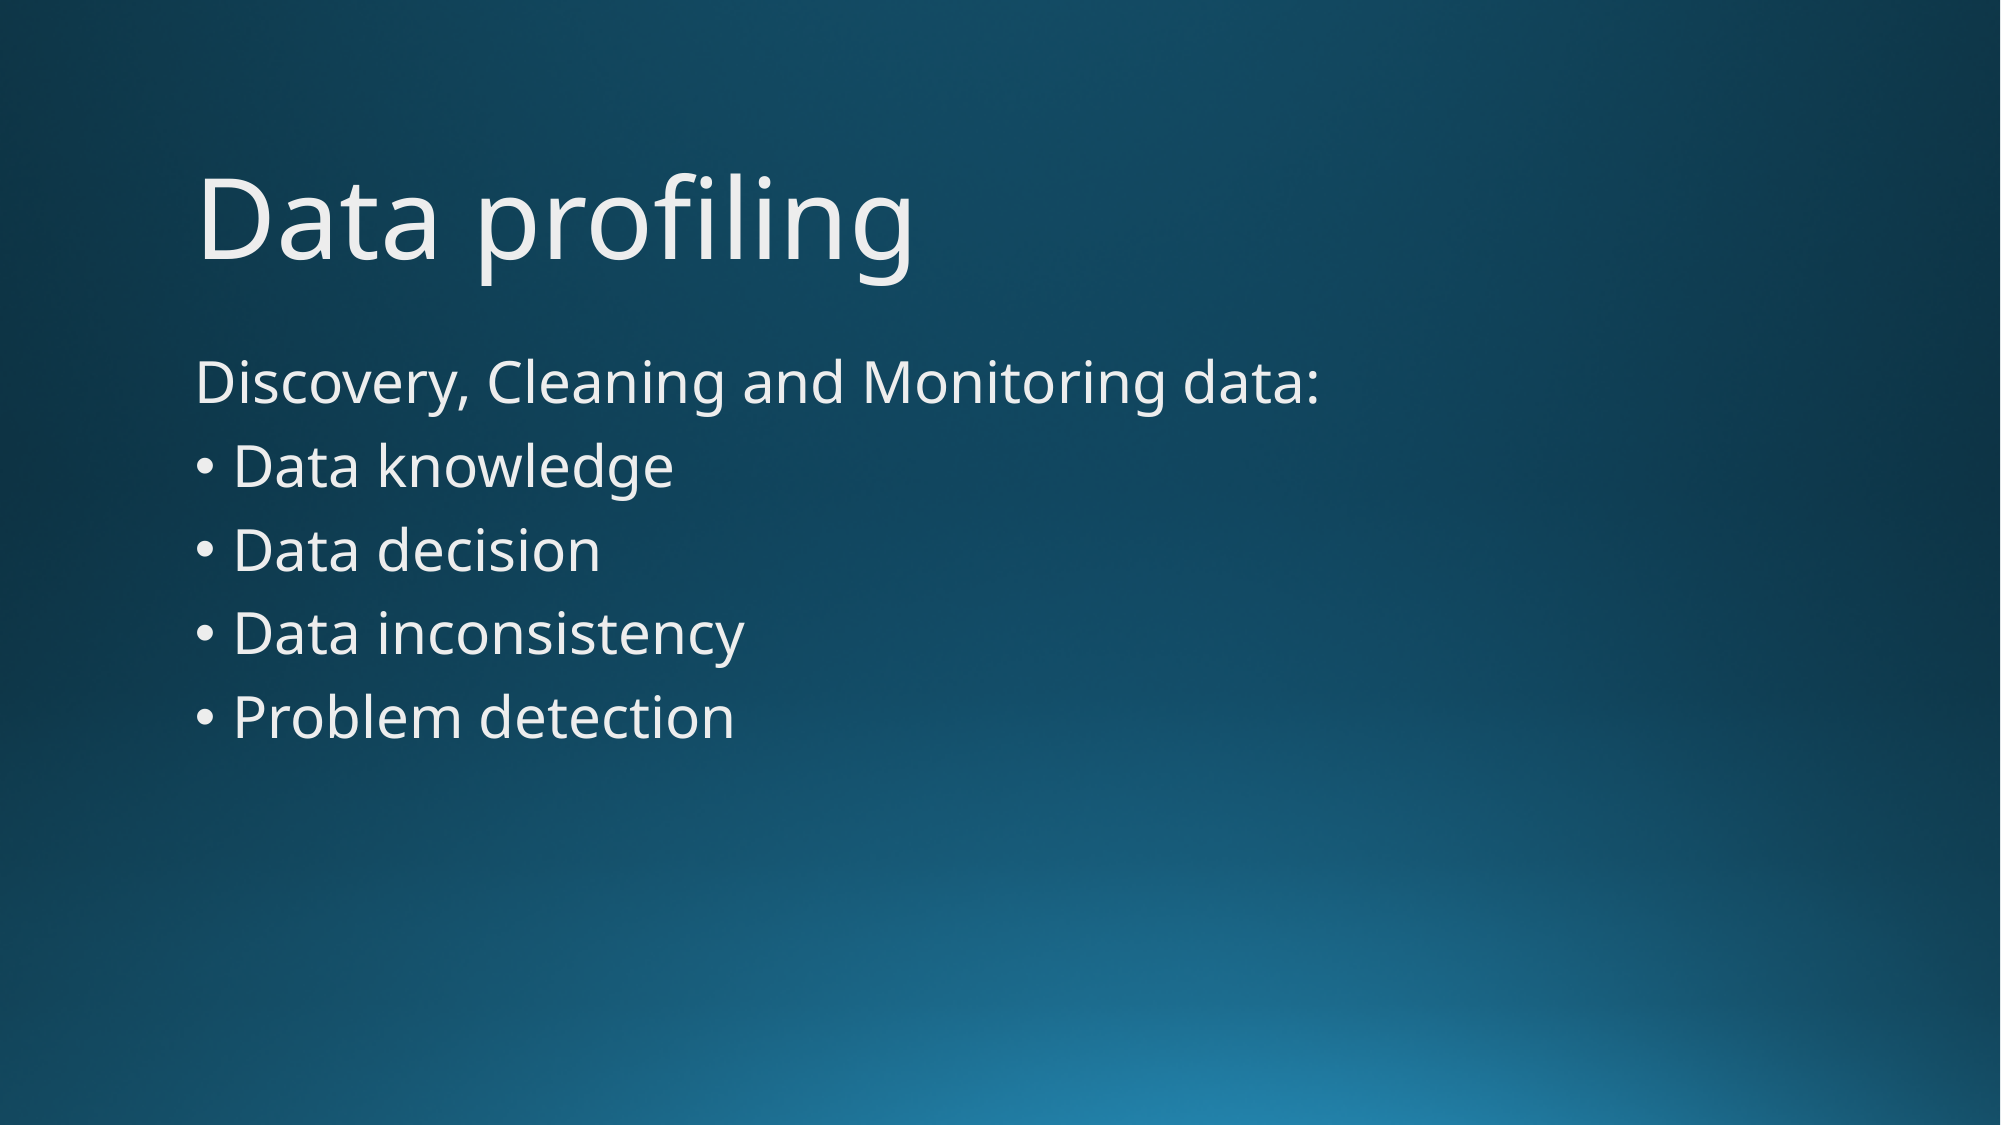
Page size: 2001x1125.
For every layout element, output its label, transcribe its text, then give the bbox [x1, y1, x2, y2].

text_box Discovery, Cleaning and Monitoring data: Data knowledge Data decision Data inconsistency Problem detection [179, 345, 1830, 963]
picture [0, 0, 2001, 1125]
text_box Data profiling [179, 154, 1830, 251]
